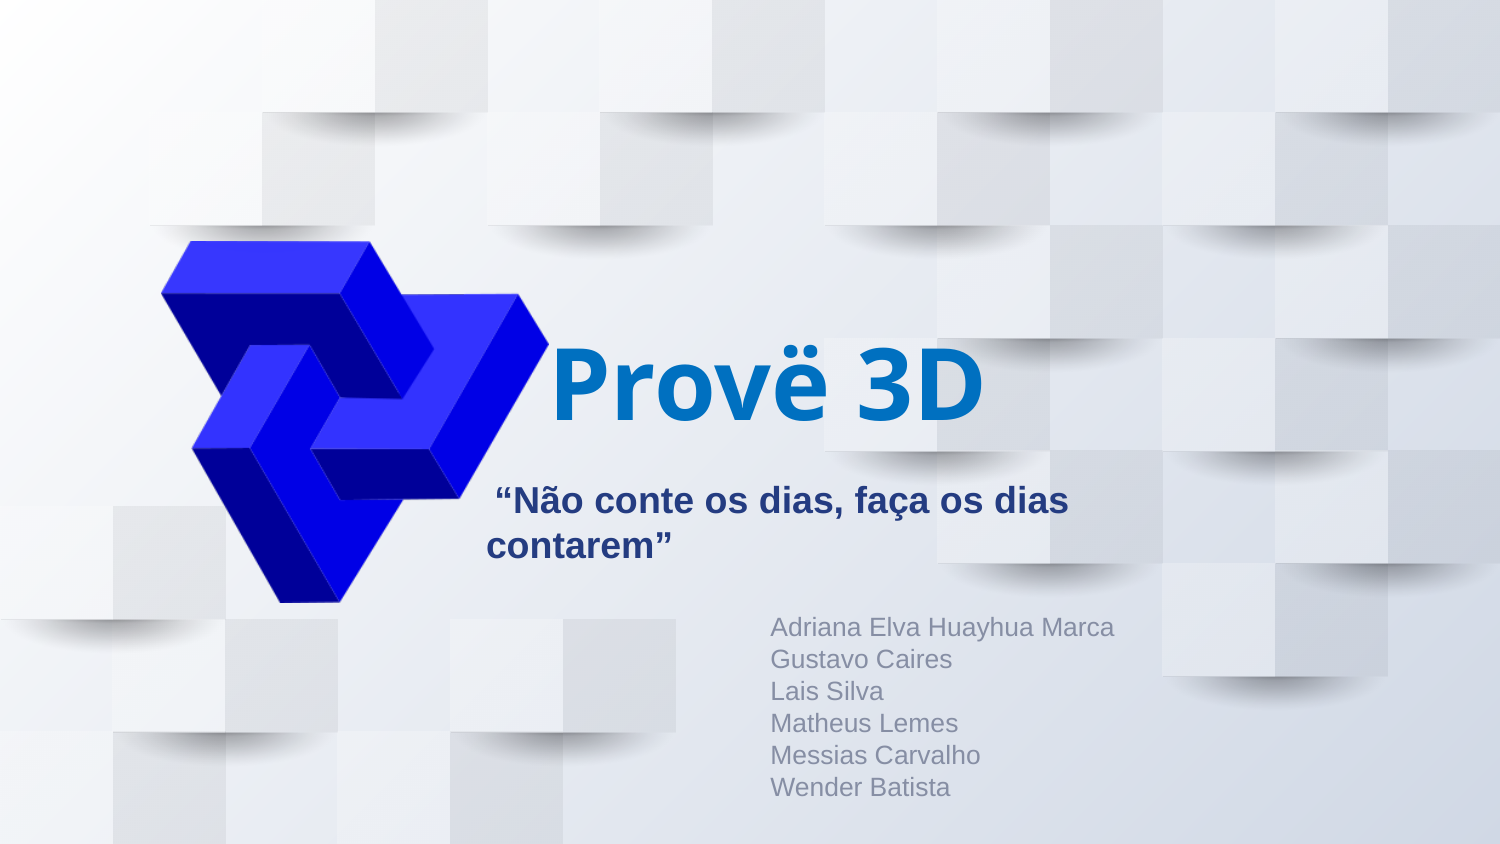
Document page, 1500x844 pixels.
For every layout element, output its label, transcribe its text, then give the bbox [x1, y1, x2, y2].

picture [0, 0, 1500, 844]
text_box “Não conte os dias, faça os dias contarem” [553, 475, 1243, 530]
text_box Adriana Elva Huayhua Marca Gustavo Caires Lais Silva Matheus Lemes Messias Carvalho Wender Batista [755, 602, 1230, 810]
title Provë 3D [553, 285, 993, 475]
